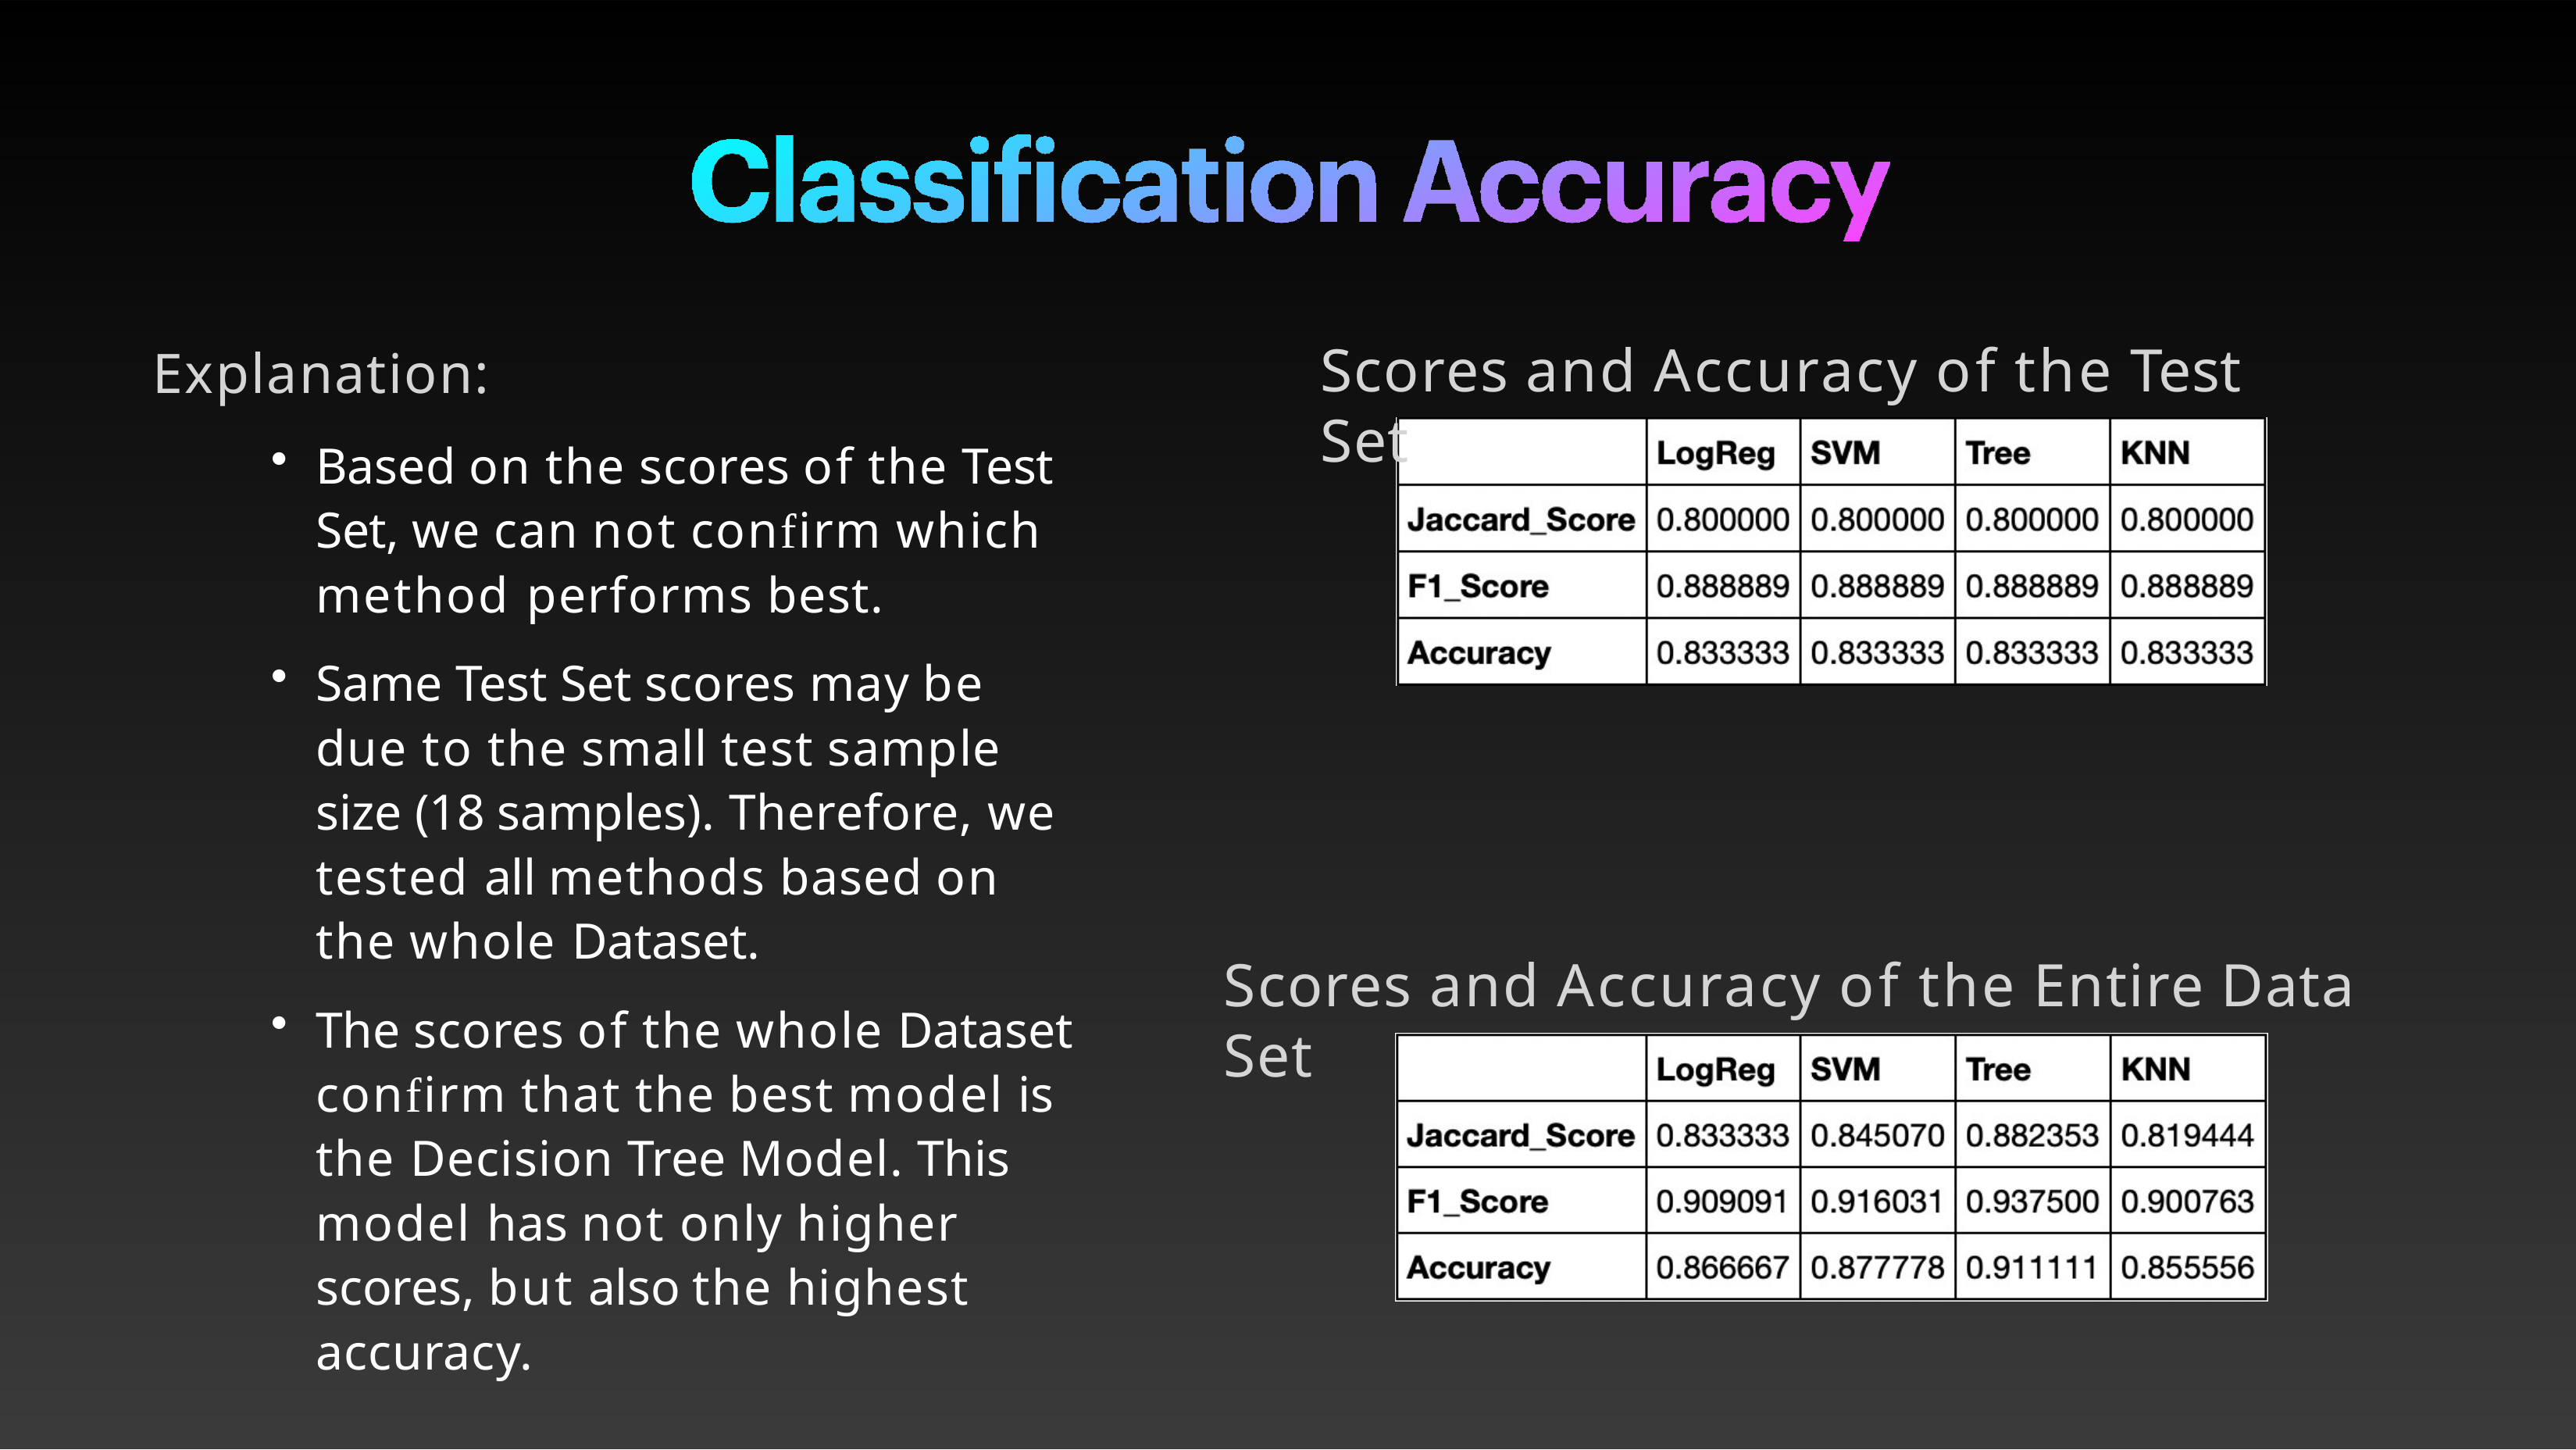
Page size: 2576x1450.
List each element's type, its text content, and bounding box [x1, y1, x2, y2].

text_box Scores and Accuracy of the Entire Data Set [1222, 945, 2428, 1089]
text_box Explanation: Based on the scores of the Test Set, we can not confirm which method performs best. Same Test Set scores may be due to the small test sample size (18 samples). Therefore, we tested all methods based on the whole Dataset. The scores of the whole Dataset confirm that the best model is the Decision Tree Model. This model has not only higher scores, but also the highest accuracy. [151, 302, 1134, 1380]
title Scores and Accuracy of the Test Set [1318, 330, 2332, 575]
picture [0, 0, 2576, 1449]
